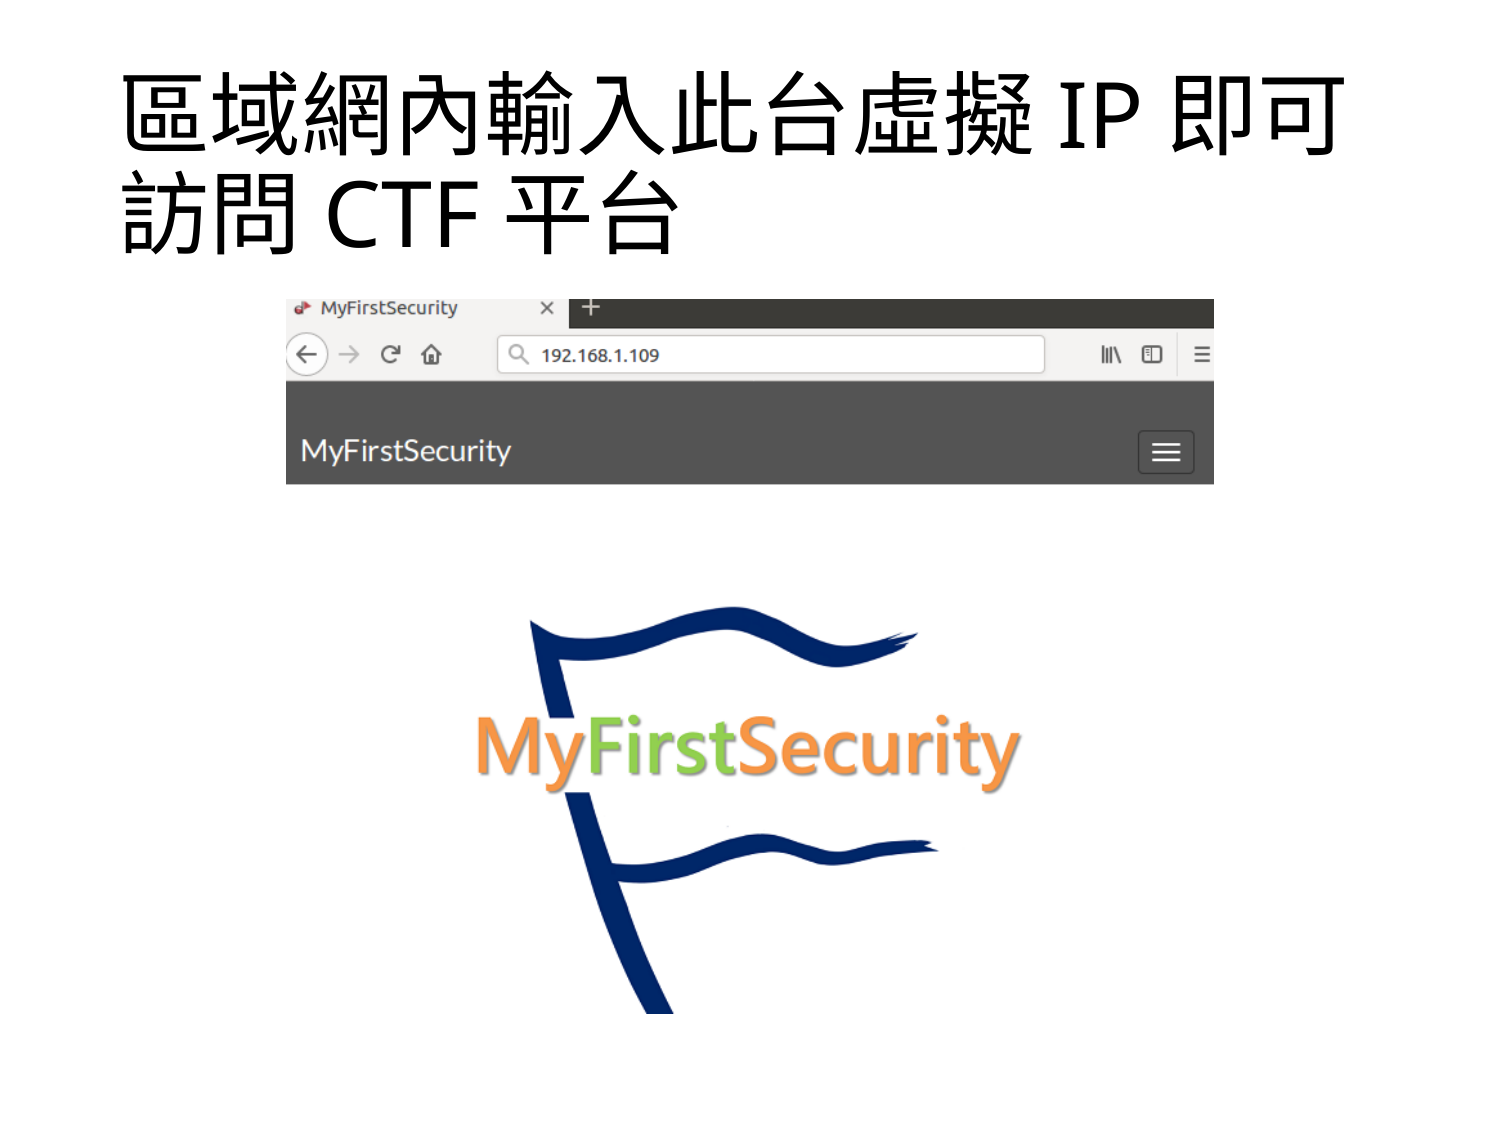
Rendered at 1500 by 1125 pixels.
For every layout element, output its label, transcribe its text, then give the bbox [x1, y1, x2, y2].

title 區域網內輸入此台虛擬IP即可訪問CTF平台 [103, 59, 1397, 278]
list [286, 299, 1214, 1014]
